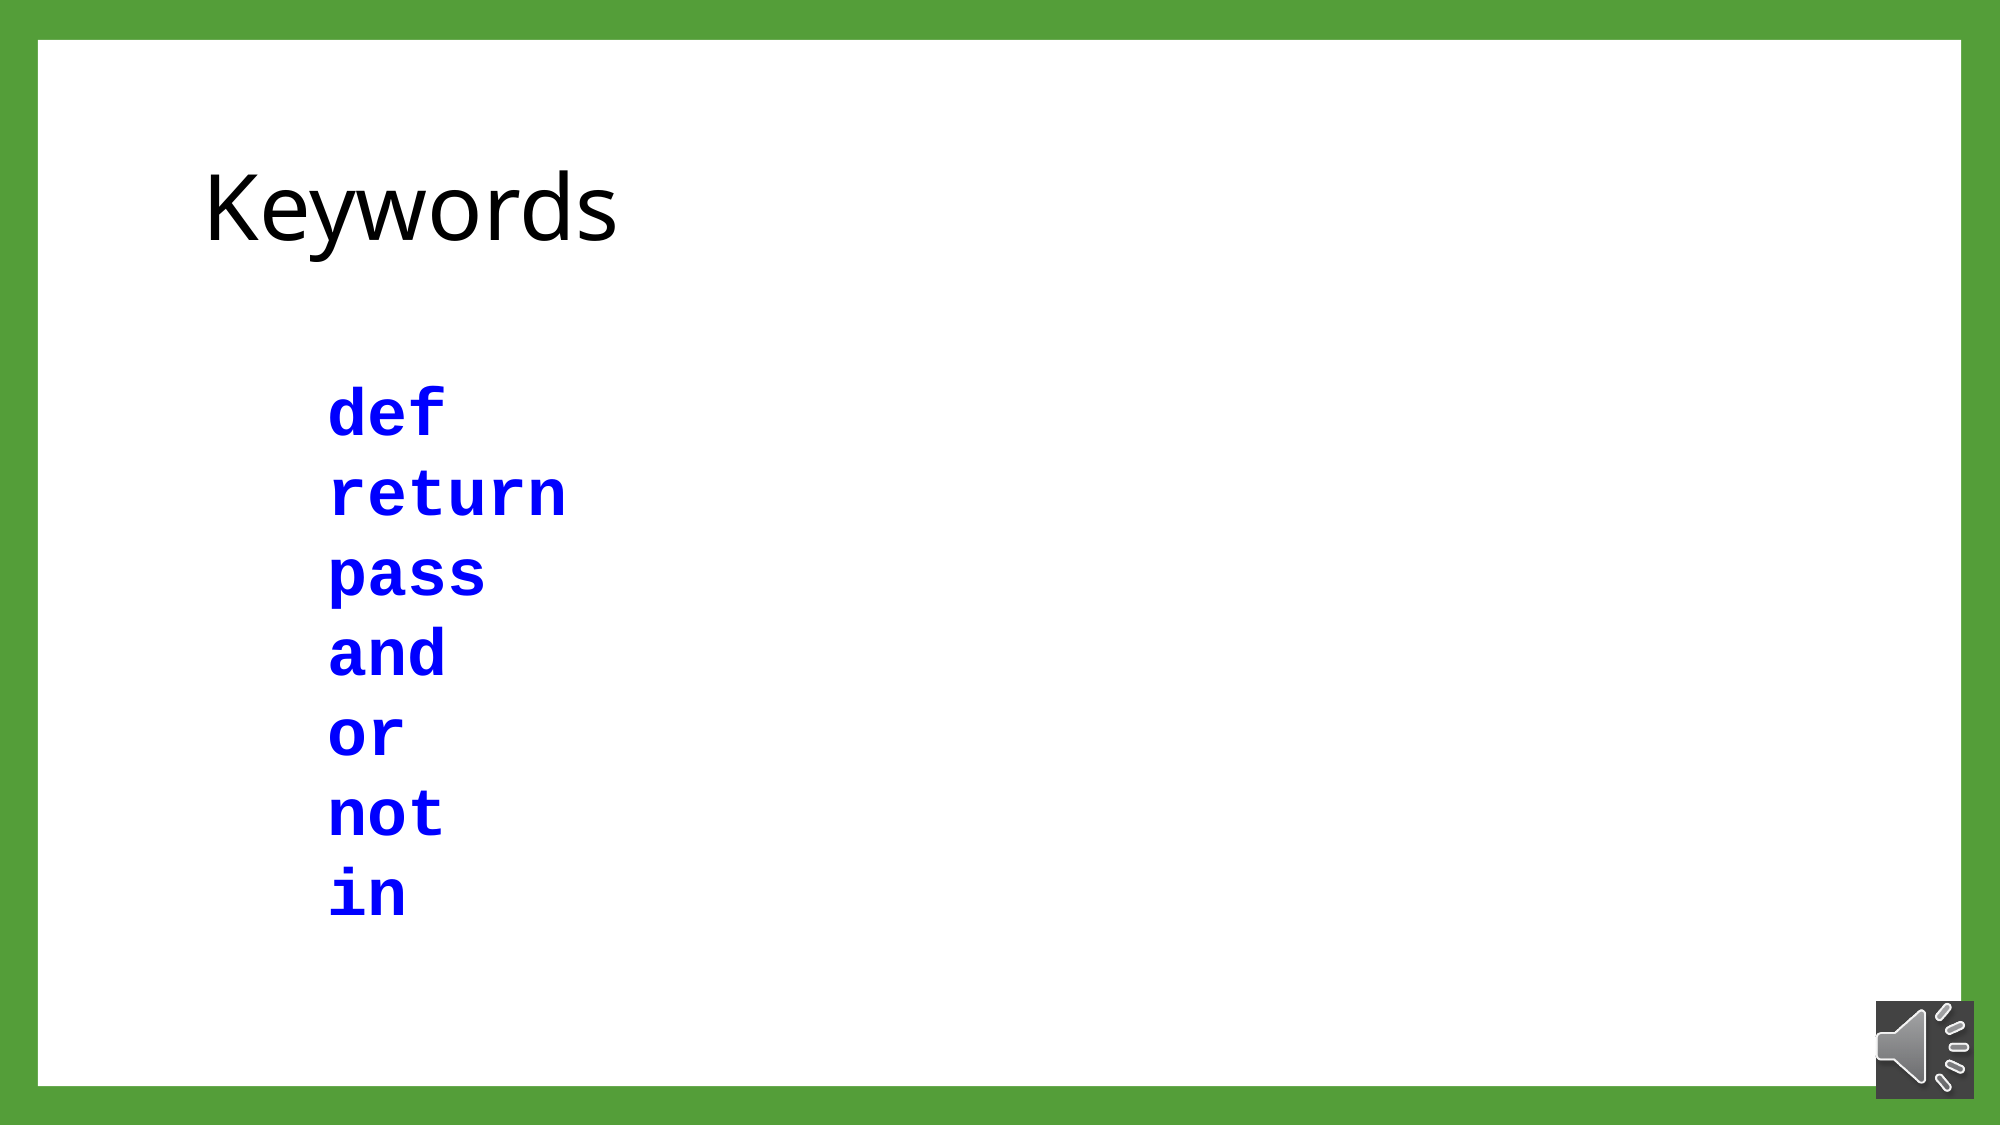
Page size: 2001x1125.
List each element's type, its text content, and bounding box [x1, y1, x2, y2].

title Keywords [187, 99, 1808, 323]
text_box def return pass and or not in [313, 361, 1314, 937]
picture [1874, 999, 1976, 1101]
